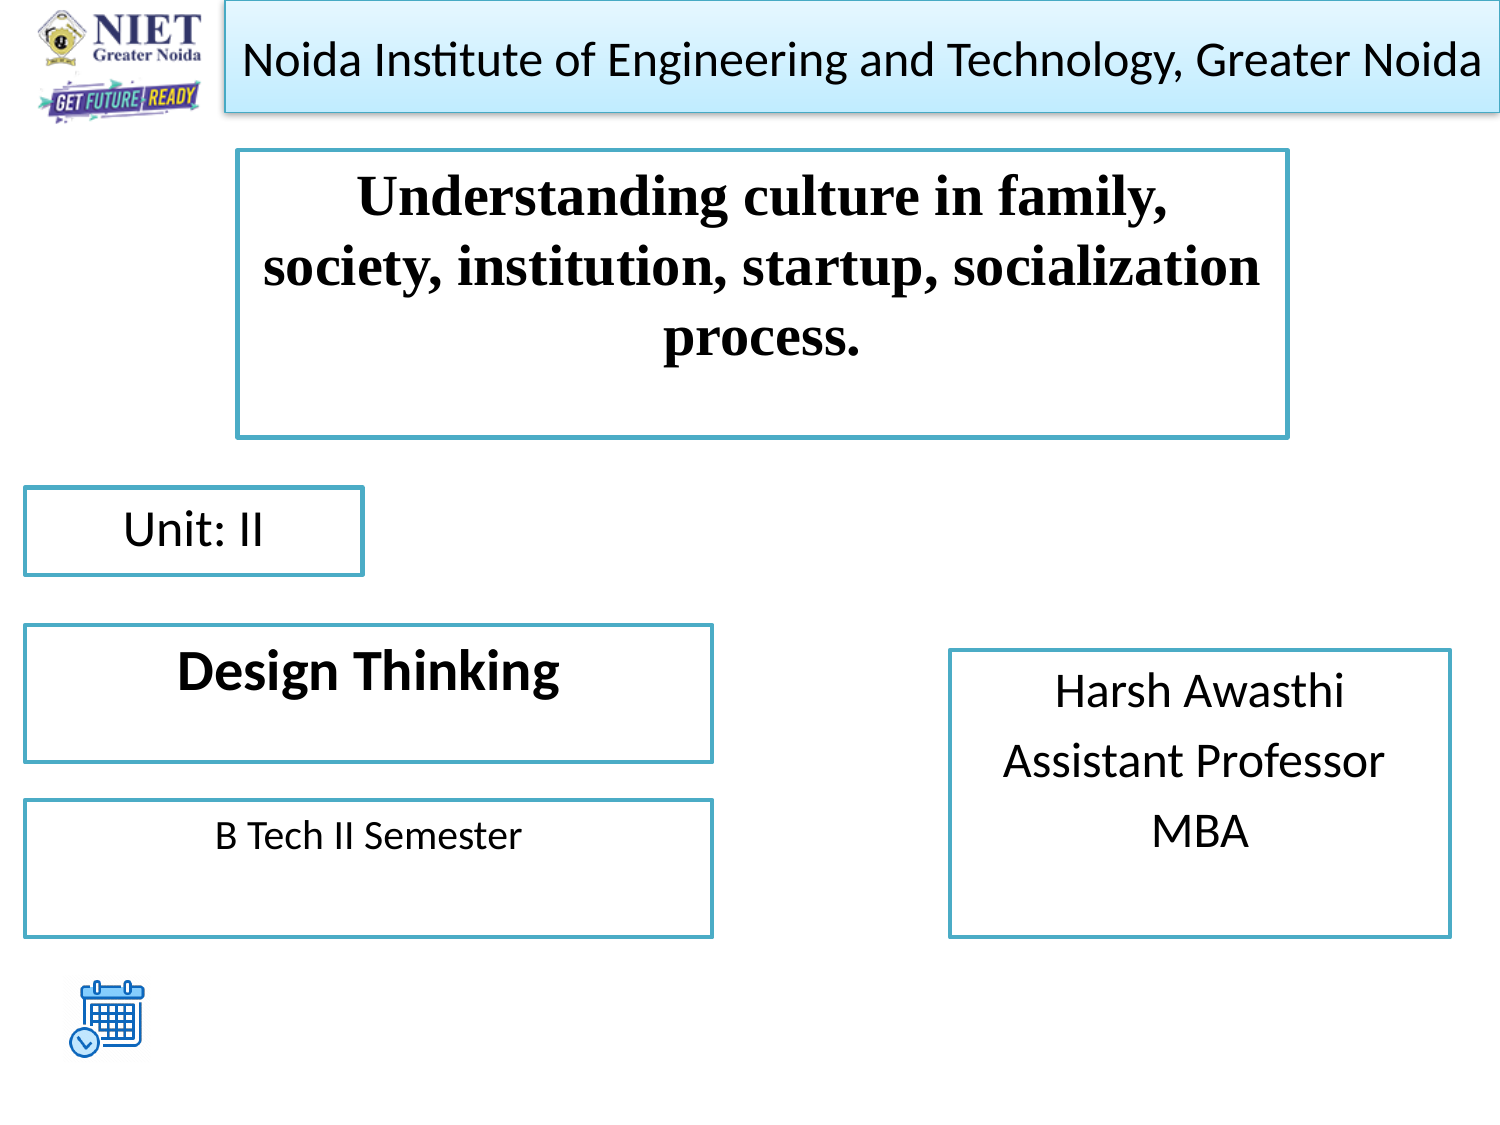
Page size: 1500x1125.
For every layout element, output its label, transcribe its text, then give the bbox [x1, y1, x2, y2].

subtitle Understanding culture in family, society, institution, startup, socialization process. [235, 148, 1290, 440]
picture [0, 0, 238, 135]
title Noida Institute of Engineering and Technology, Greater Noida [238, 0, 1500, 113]
text_box B Tech II Semester [23, 798, 714, 939]
picture [62, 974, 151, 1063]
text_box Unit: II [23, 485, 365, 577]
text_box Design Thinking [23, 623, 714, 764]
text_box Harsh Awasthi Assistant Professor MBA [948, 648, 1452, 939]
